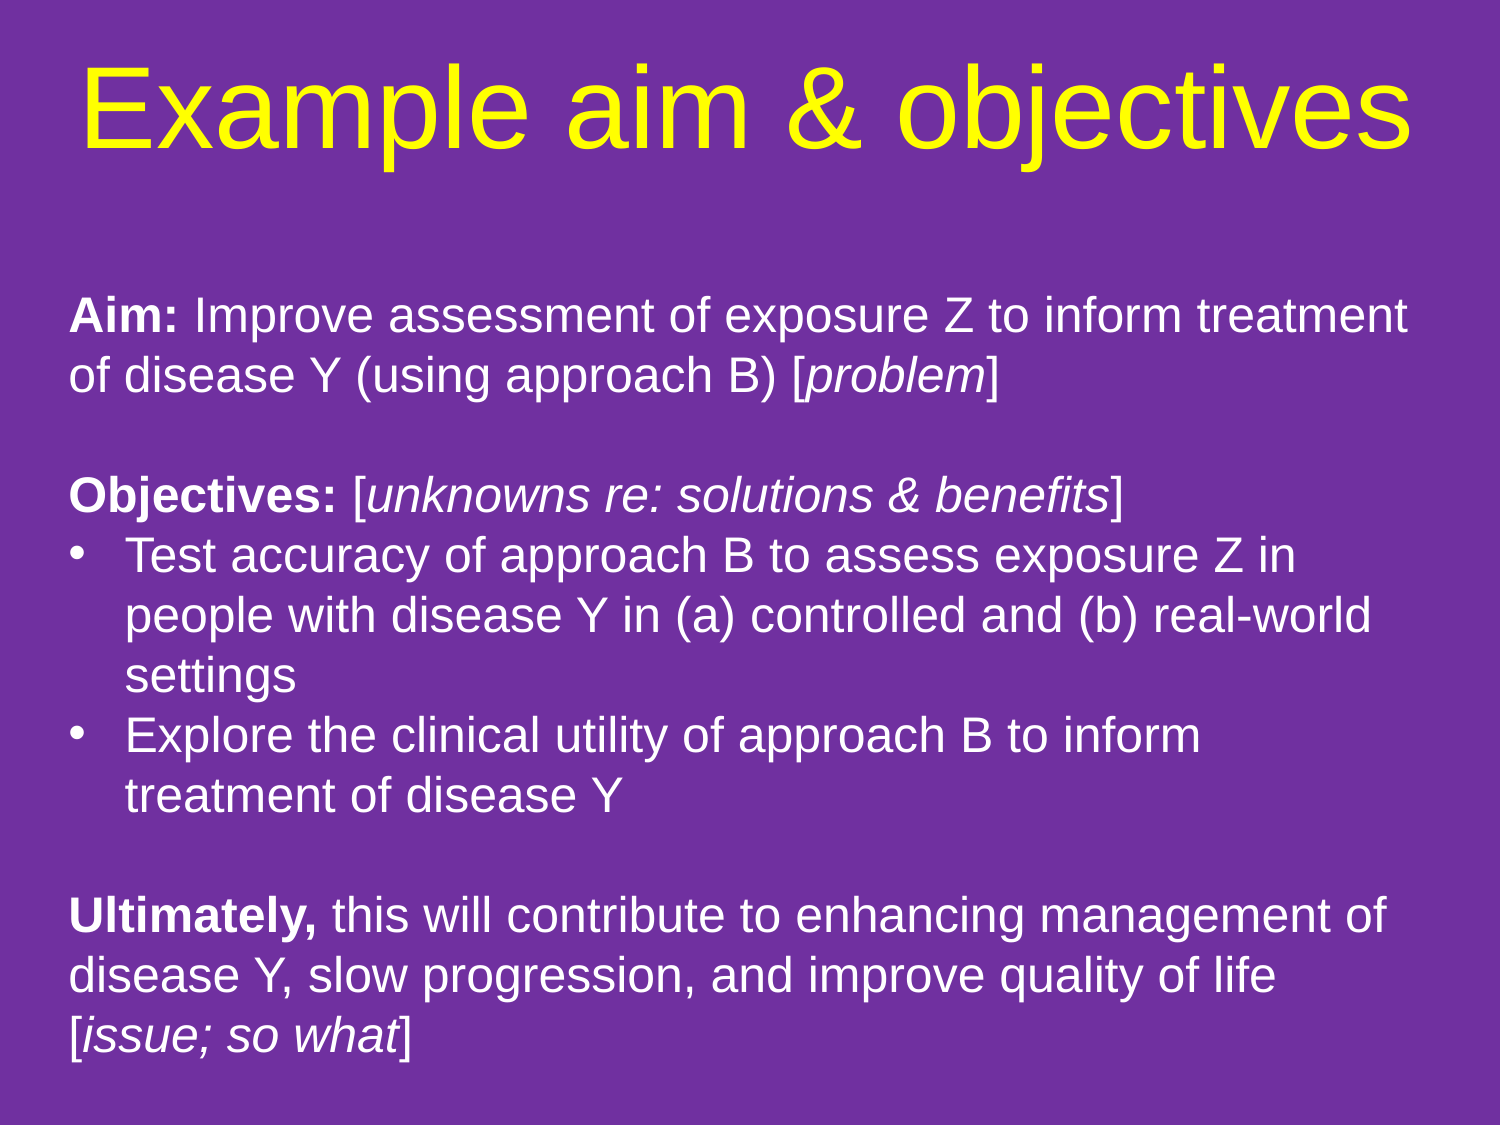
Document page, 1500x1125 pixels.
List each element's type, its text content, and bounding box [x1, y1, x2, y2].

text_box Aim: Improve assessment of exposure Z to inform treatment of disease Y (using approach B) [problem] Objectives: [unknowns re: solutions & benefits] Test accuracy of approach B to assess exposure Z in people with disease Y in (a) controlled and (b) real-world settings Explore the clinical utility of approach B to inform treatment of disease Y Ultimately, this will contribute to enhancing management of disease Y, slow progression, and improve quality of life [issue; so what] [53, 274, 1442, 1070]
text_box Example aim & objectives [0, 24, 1495, 180]
